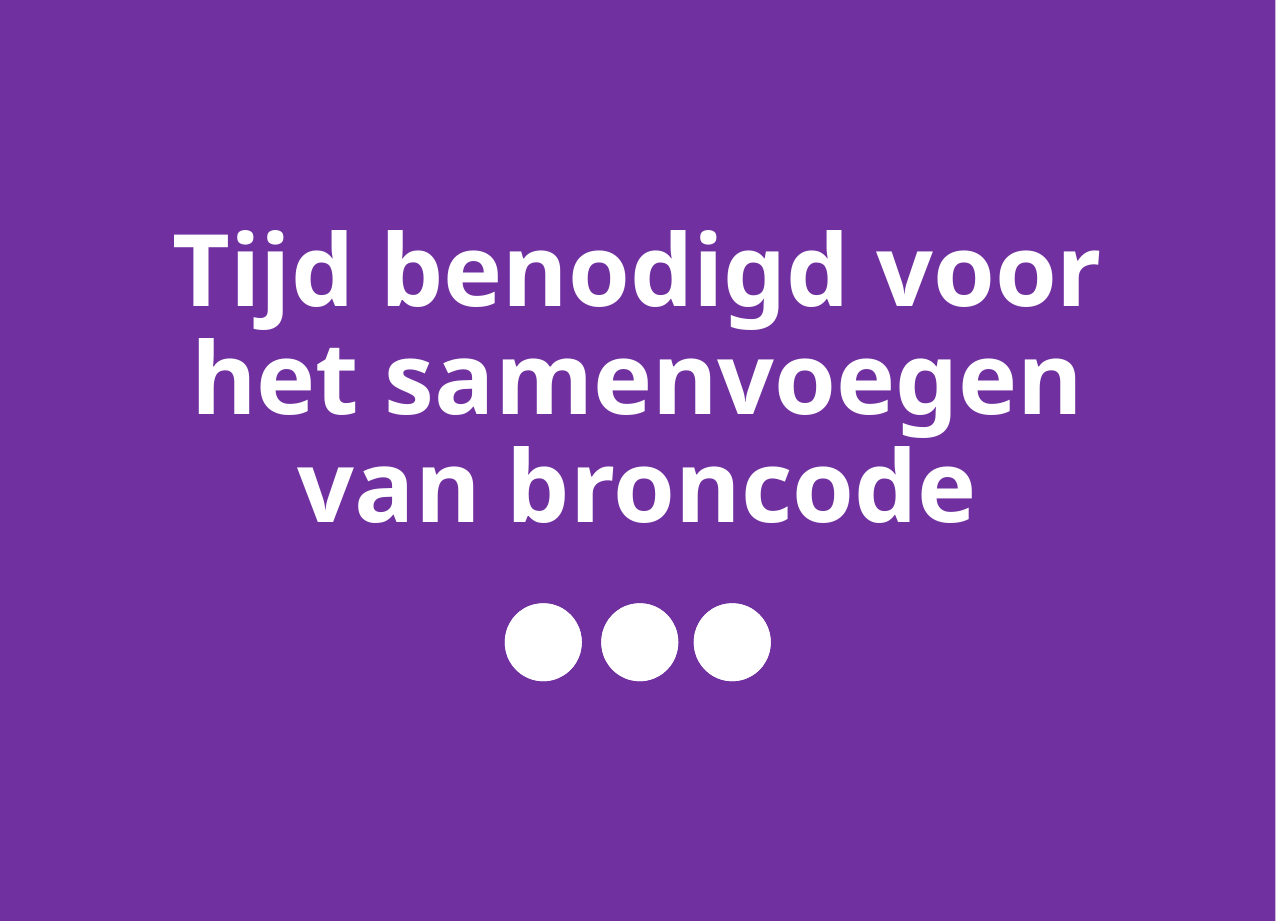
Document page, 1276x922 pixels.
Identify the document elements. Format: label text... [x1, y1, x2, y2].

title Tijd benodigd voor het samenvoegen van broncode [117, 185, 1158, 579]
